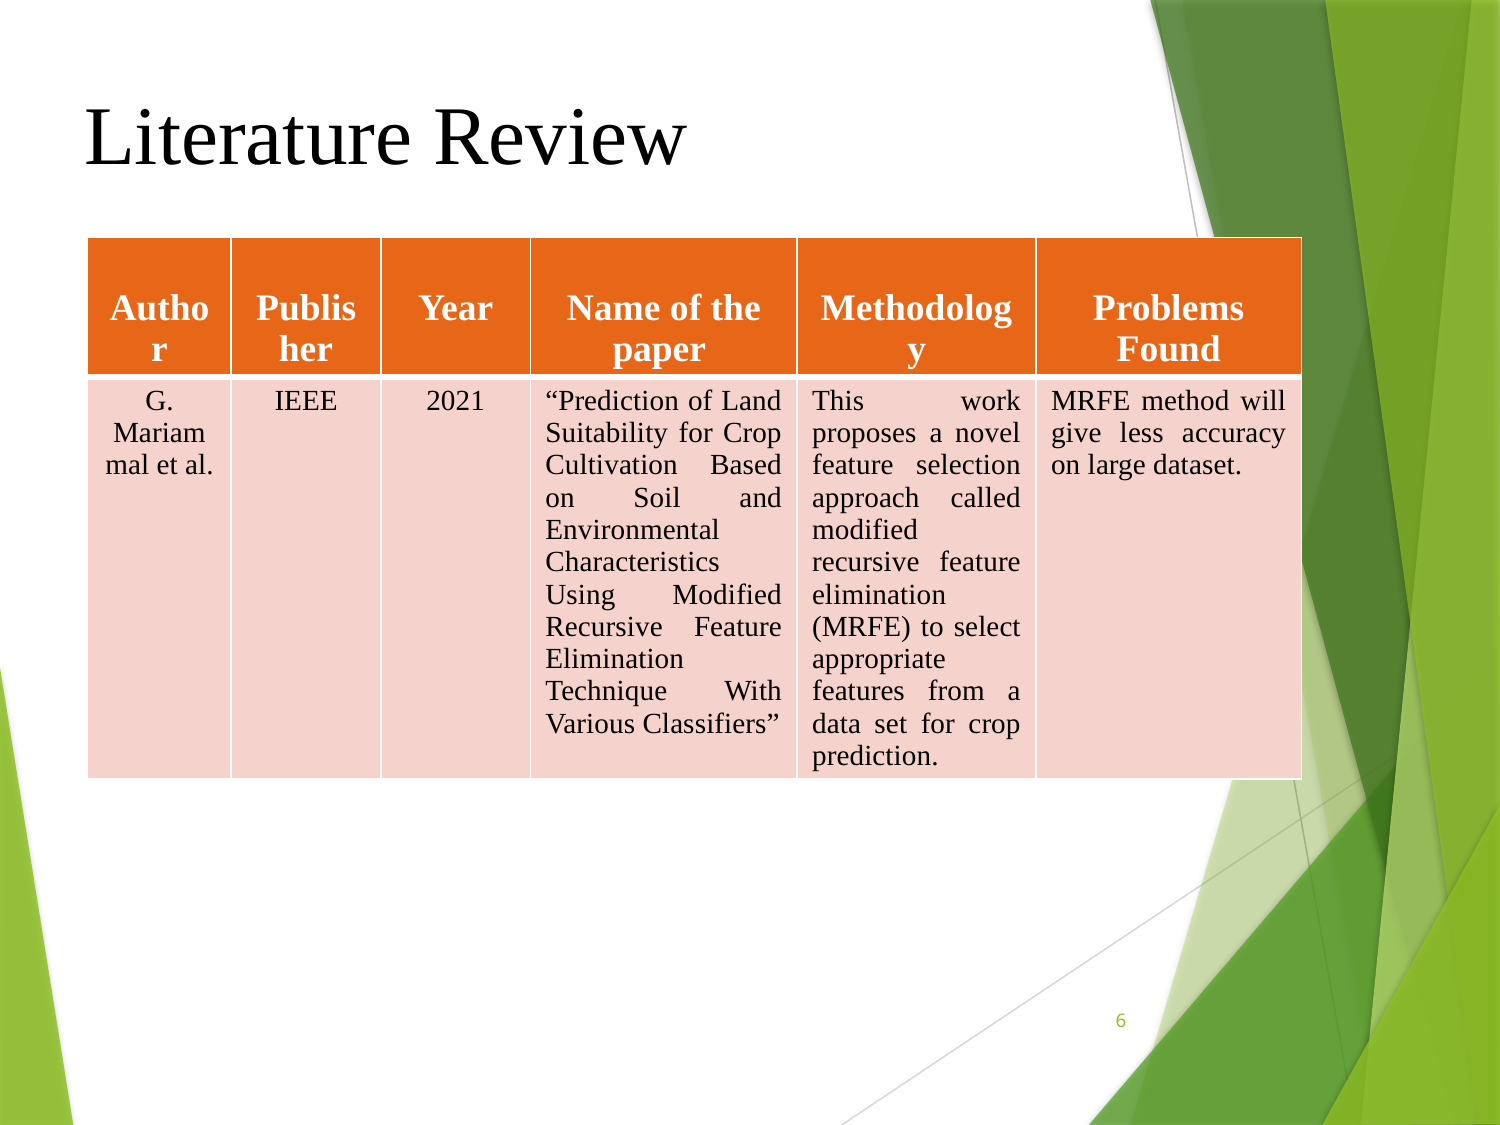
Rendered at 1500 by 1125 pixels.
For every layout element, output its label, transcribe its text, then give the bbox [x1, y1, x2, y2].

table_header Publisher [232, 238, 380, 374]
table_header Year [382, 238, 530, 374]
slide_number 6 [1057, 991, 1142, 1051]
text_box Literature Review [69, 74, 1213, 189]
table_header Name of the paper [531, 238, 796, 374]
table_cell MRFE method will give less accuracy on large dataset. [1037, 380, 1301, 778]
table_header Methodology [798, 238, 1035, 374]
table_cell IEEE [232, 380, 380, 778]
table_cell 2021 [382, 380, 530, 778]
table_header Problems Found [1037, 238, 1301, 374]
table_cell This work proposes a novel feature selection approach called modified recursive feature elimination (MRFE) to select appropriate features from a data set for crop prediction. [798, 380, 1035, 778]
table_cell G. Mariammal et al. [88, 380, 230, 778]
table_header Author [88, 238, 230, 374]
table_cell “Prediction of Land Suitability for Crop Cultivation Based on Soil and Environmental Characteristics Using Modified Recursive Feature Elimination Technique With Various Classifiers” [531, 380, 796, 778]
